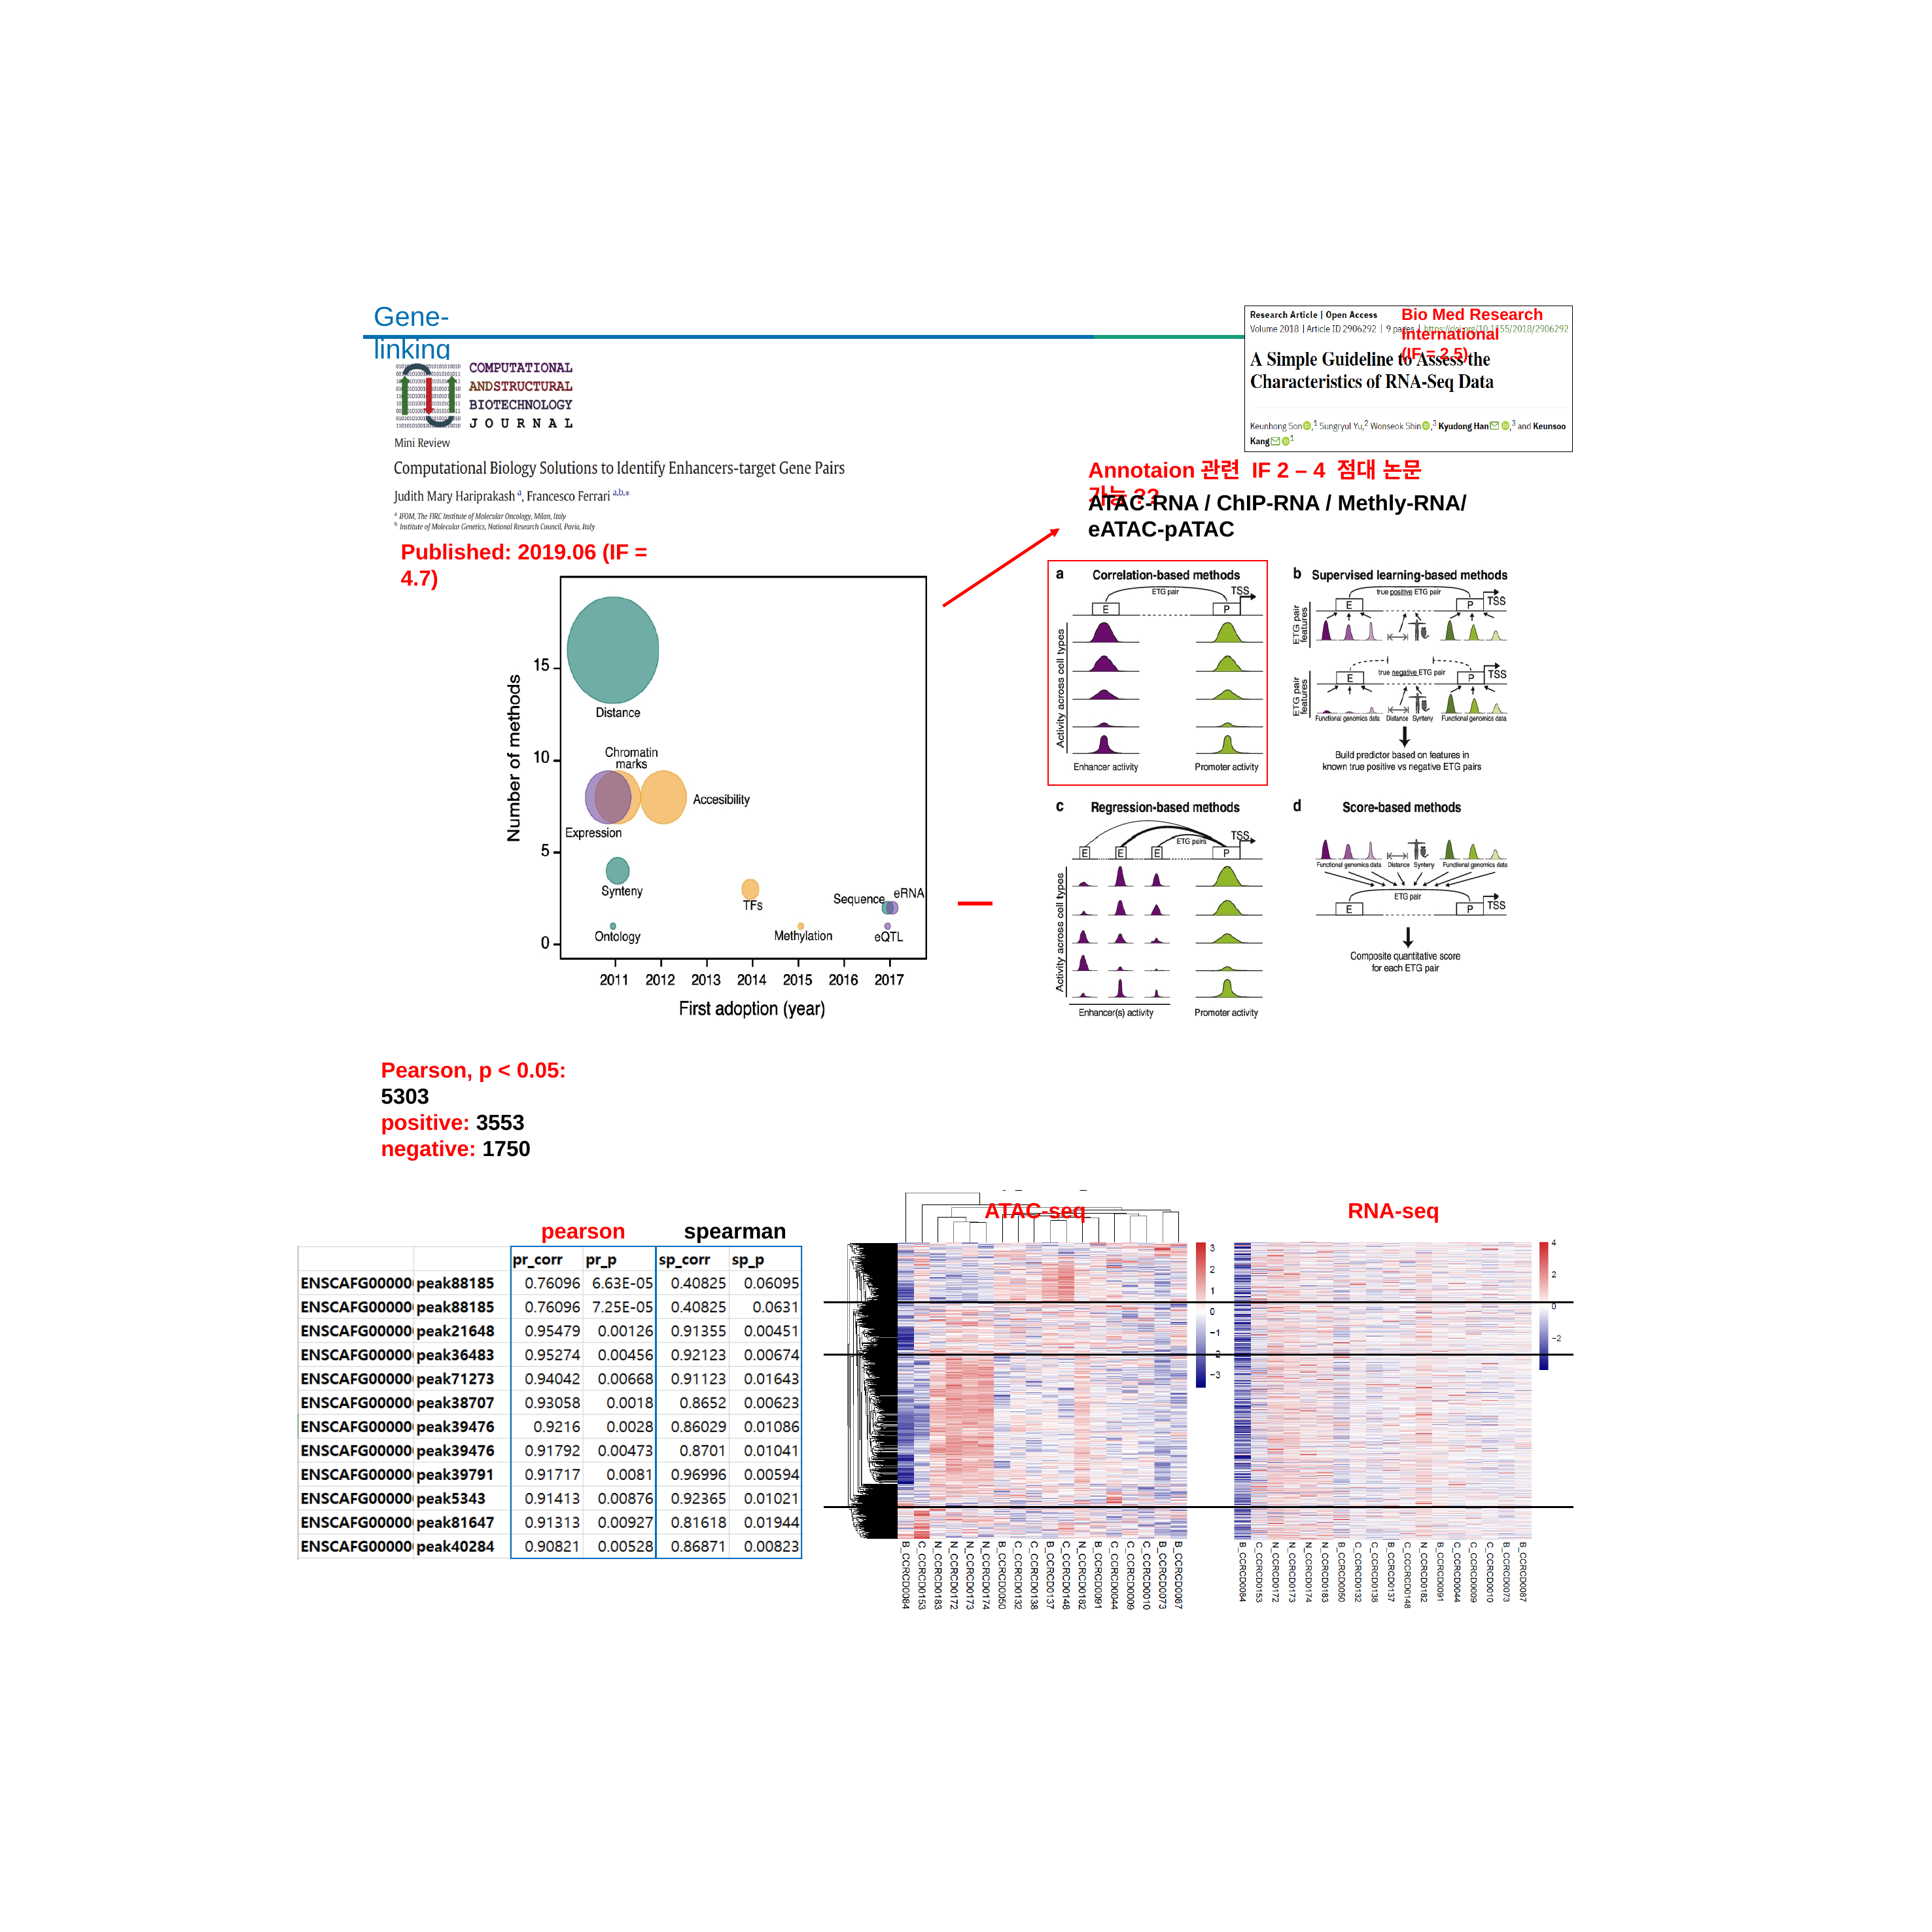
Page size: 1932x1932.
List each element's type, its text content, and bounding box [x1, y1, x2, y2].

text_box Gene-linking [364, 294, 514, 336]
picture [391, 360, 850, 534]
picture [1244, 306, 1573, 452]
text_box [823, 1190, 1573, 1615]
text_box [943, 528, 1060, 606]
picture [507, 576, 927, 1019]
text_box ATAC-RNA / ChIP-RNA / Methly-RNA/ eATAC-pATAC [1078, 483, 1558, 546]
picture [1056, 567, 1507, 1019]
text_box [298, 1212, 805, 1560]
text_box [1047, 606, 1056, 786]
text_box Annotaion관련 IF 2 – 4 점대 논문 가능?? [1078, 451, 1449, 483]
text_box [1060, 560, 1268, 567]
text_box Bio Med Research International (IF = 2.5) [1392, 299, 1621, 368]
text_box Gene-linking [364, 337, 514, 370]
text_box Pearson, p < 0.05: 5303 positive: 3553 negative: 1750 [371, 1051, 597, 1165]
text_box Published: 2019.06 (IF = 4.7) [391, 534, 661, 595]
